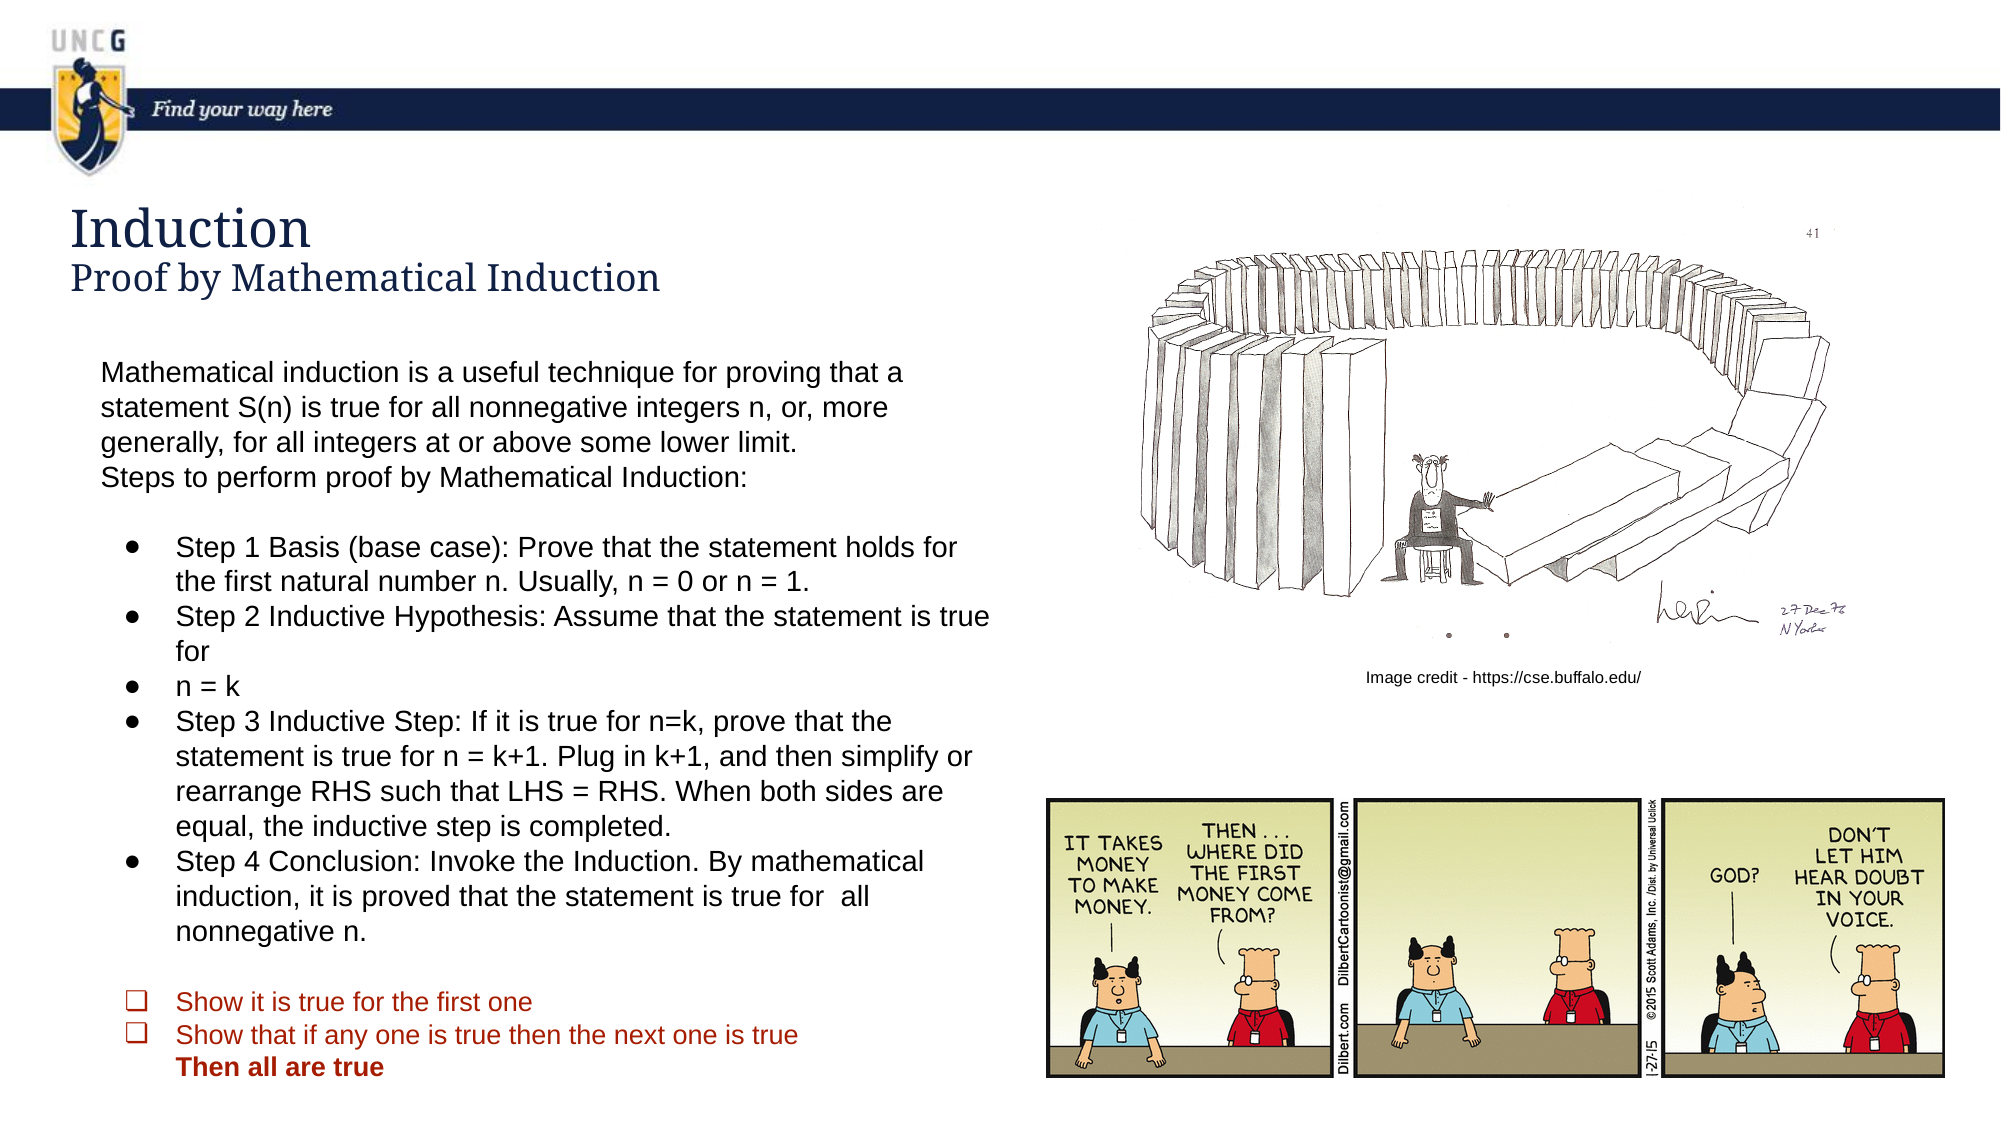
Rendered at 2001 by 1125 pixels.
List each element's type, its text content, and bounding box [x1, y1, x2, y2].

title Induction Proof by Mathematical Induction [55, 192, 1087, 308]
text_box Image credit - https://cse.buffalo.edu/ [1350, 666, 1722, 698]
text_box Mathematical induction is a useful technique for proving that a statement S(n) is true for all nonnegative integers n, or, more generally, for all integers at or above some lower limit. Steps to perform proof by Mathematical Induction: Step 1 Basis (base case): Prove that the statement holds for the first natural number n. Usually, n = 0 or n = 1. Step 2 Inductive Hypothesis: Assume that the statement is true for n = k Step 3 Inductive Step: If it is true for n=k, prove that the statement is true for n = k+1. Plug in k+1, and then simplify or rearrange RHS such that LHS = RHS. When both sides are equal, the inductive step is completed. Step 4 Conclusion: Invoke the Induction. By mathematical induction, it is proved that the statement is true for all nonnegative n. Show it is true for the first one Show that if any one is true then the next one is true Then all are true [85, 338, 1009, 1125]
picture [0, 0, 2001, 1125]
